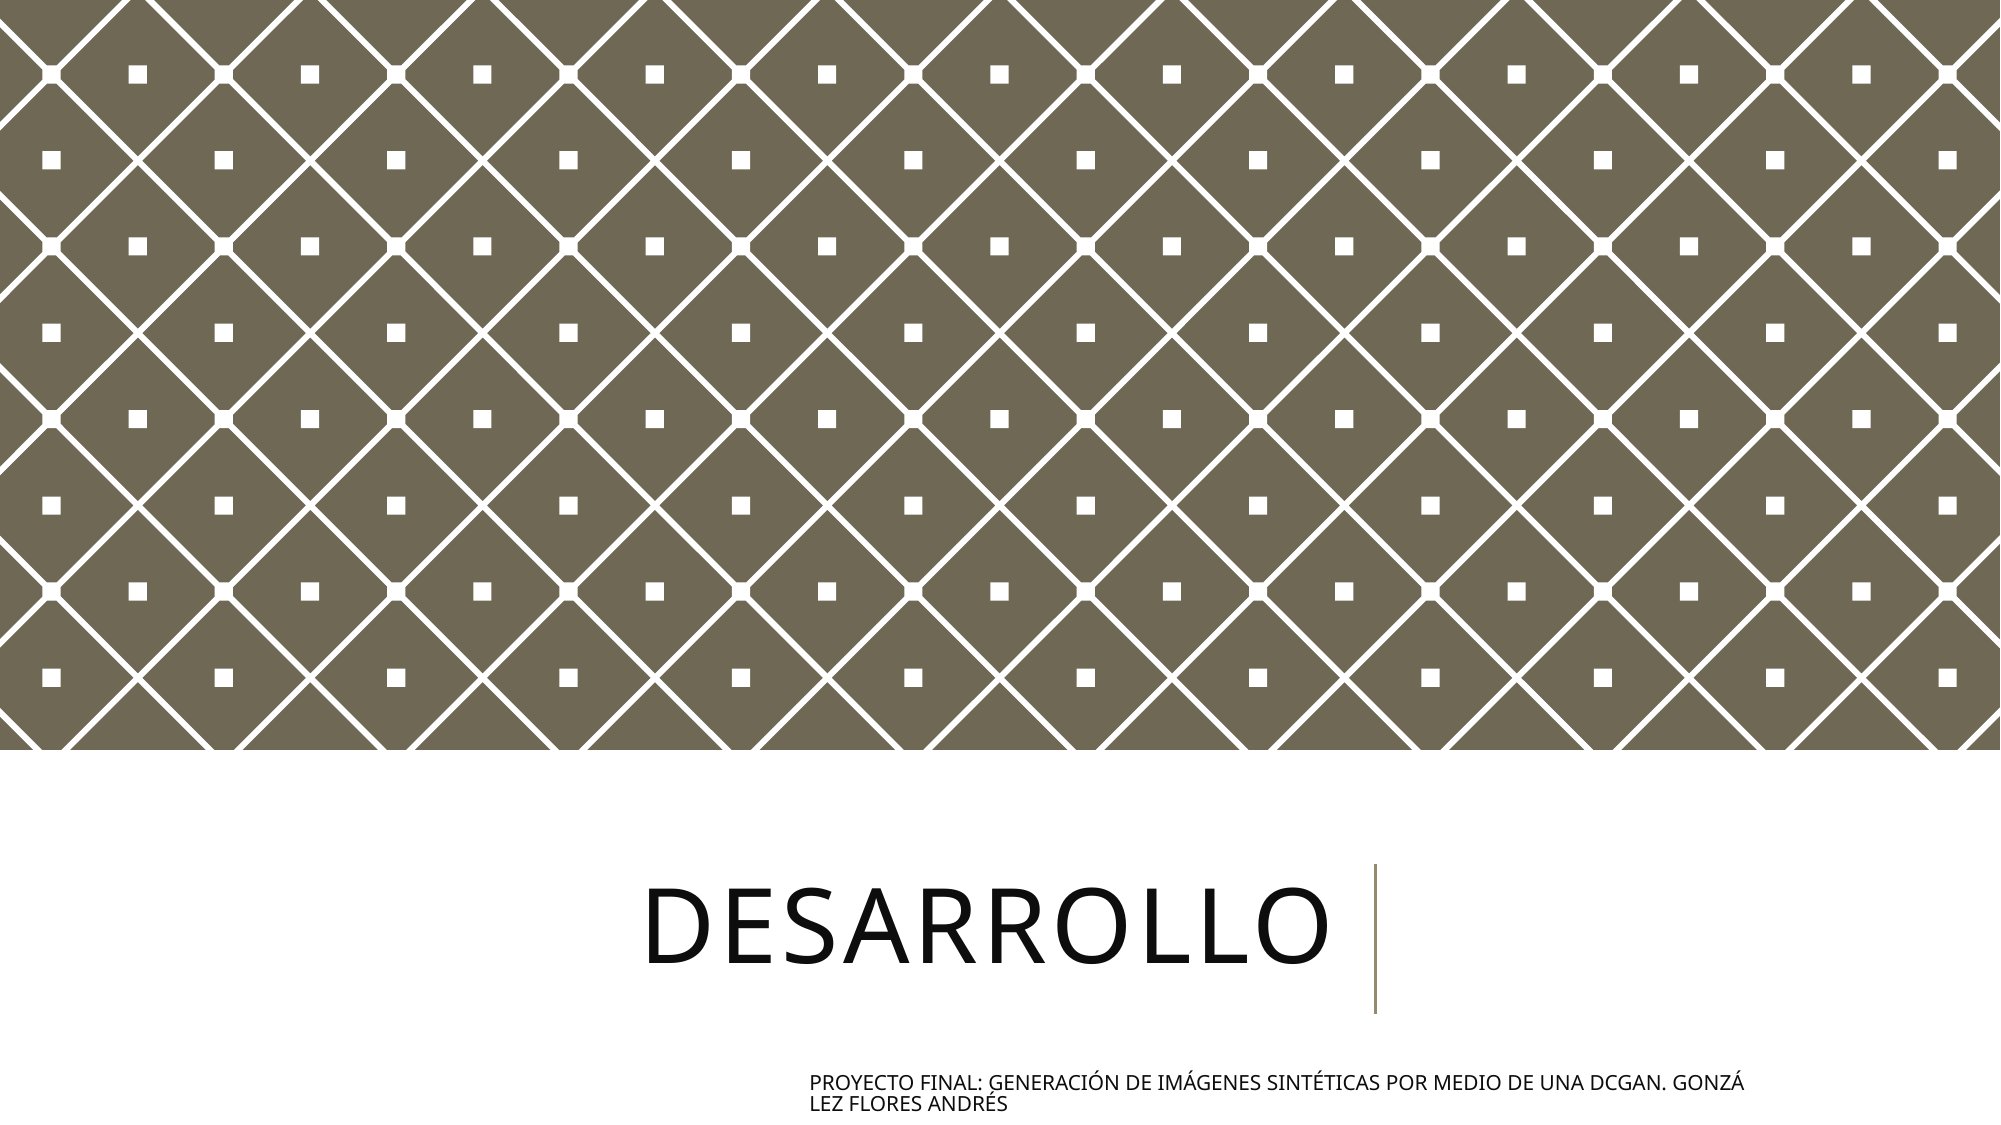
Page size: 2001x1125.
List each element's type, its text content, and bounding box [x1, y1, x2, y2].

footer Proyecto Final: Generación de imágenes sintéticas por medio de una DCGAN. González Flores Andrés [794, 1061, 1763, 1107]
title Desarrollo [75, 813, 1350, 1054]
